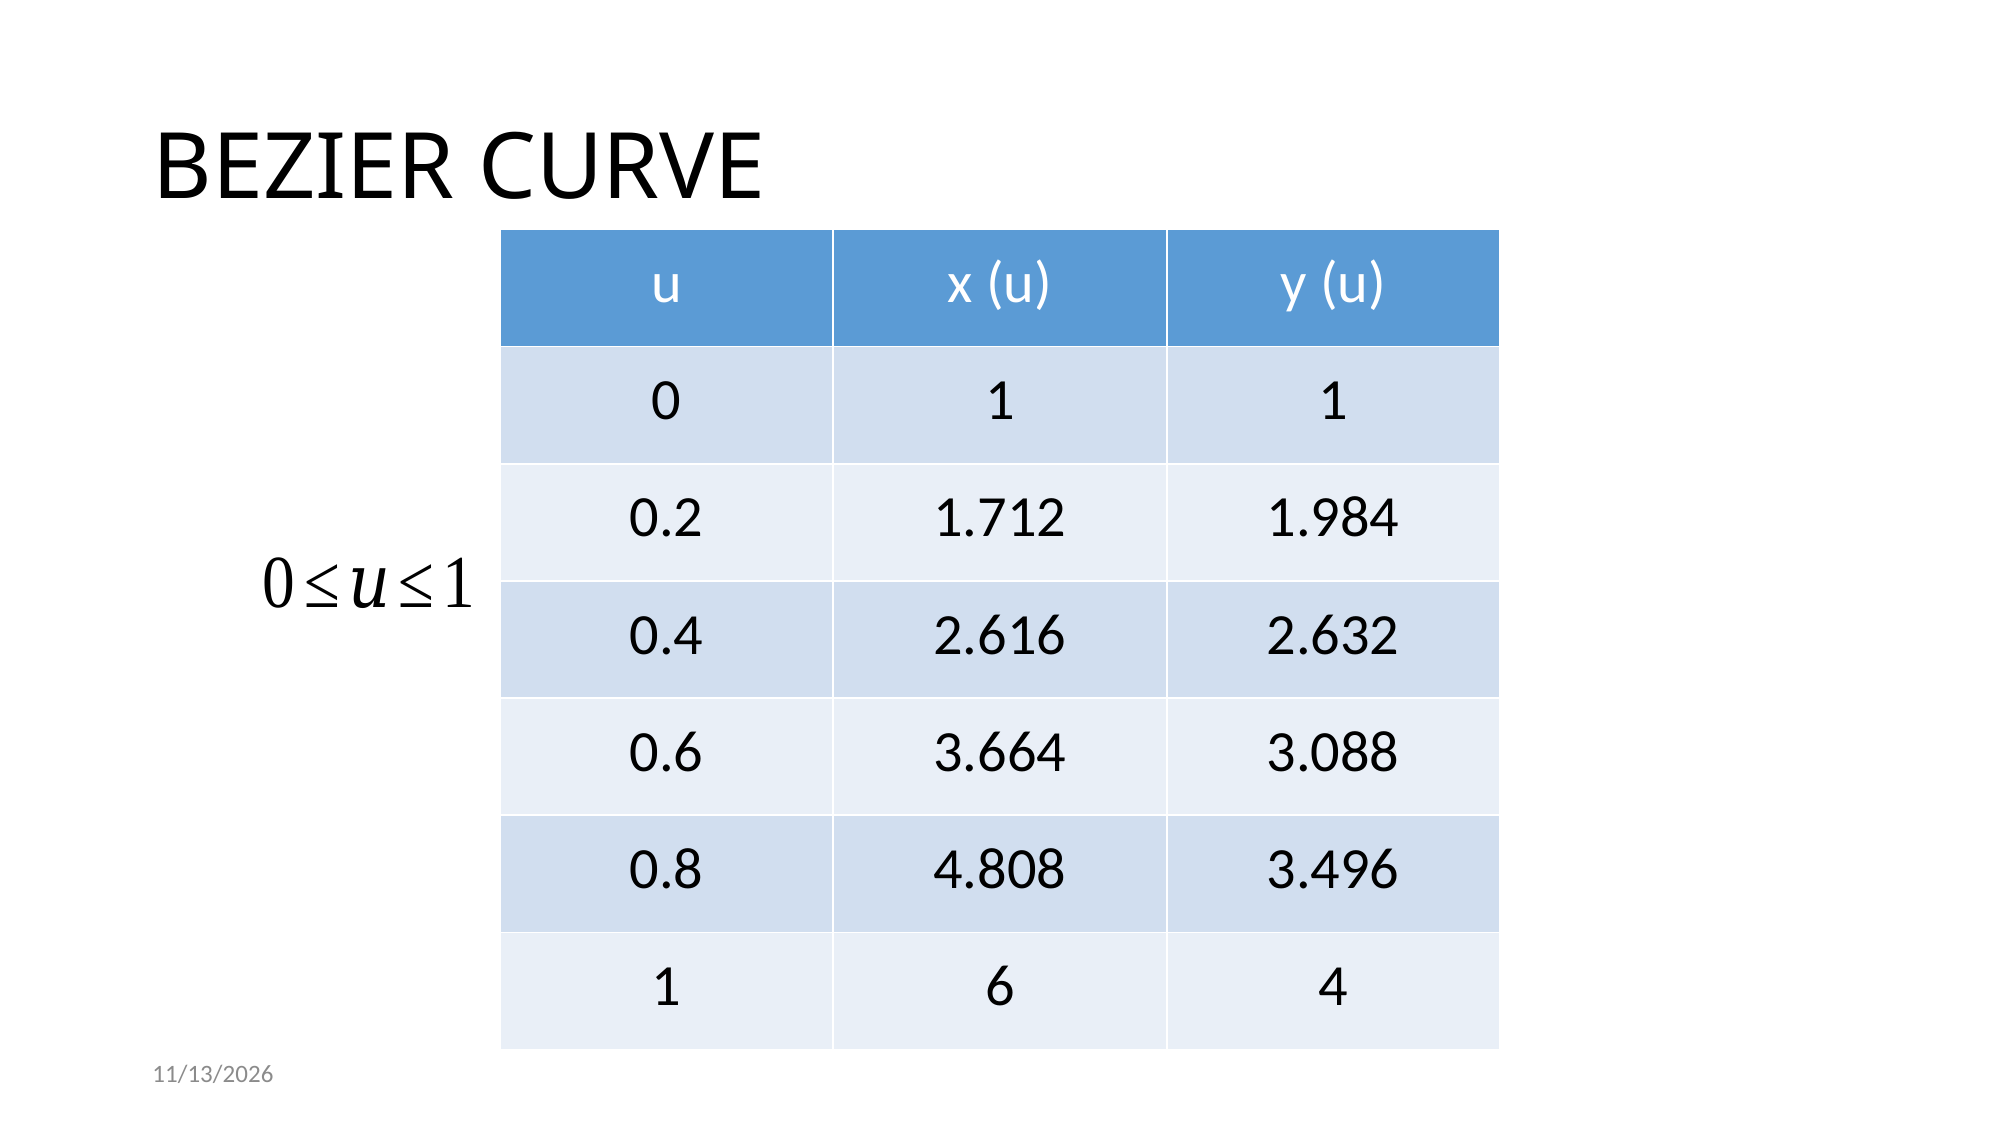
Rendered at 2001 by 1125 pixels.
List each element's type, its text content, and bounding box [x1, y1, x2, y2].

list [324, 200, 1675, 1050]
table_cell 1 [501, 933, 832, 1049]
title BEZIER CURVE [137, 59, 1863, 278]
table_cell 1.712 [834, 465, 1166, 580]
table_header y (u) [1168, 230, 1499, 346]
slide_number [137, 1042, 588, 1103]
table_cell 1 [834, 347, 1166, 463]
table_header x (u) [834, 230, 1166, 346]
table_cell 0.6 [501, 699, 832, 814]
table_cell 0.4 [501, 582, 832, 697]
table_cell 1 [1168, 347, 1499, 463]
table_cell 4.808 [834, 816, 1166, 932]
table_header u [501, 230, 832, 346]
table_cell 3.088 [1168, 699, 1499, 814]
table_cell 3.496 [1168, 816, 1499, 932]
table_cell 2.632 [1168, 582, 1499, 697]
table_cell 0.2 [501, 465, 832, 580]
table_cell 0 [501, 347, 832, 463]
table_cell 4 [1168, 933, 1499, 1049]
table_cell 1.984 [1168, 465, 1499, 580]
table_cell 0.8 [501, 816, 832, 932]
table_cell 3.664 [834, 699, 1166, 814]
table_cell 2.616 [834, 582, 1166, 697]
table_cell 6 [834, 933, 1166, 1049]
